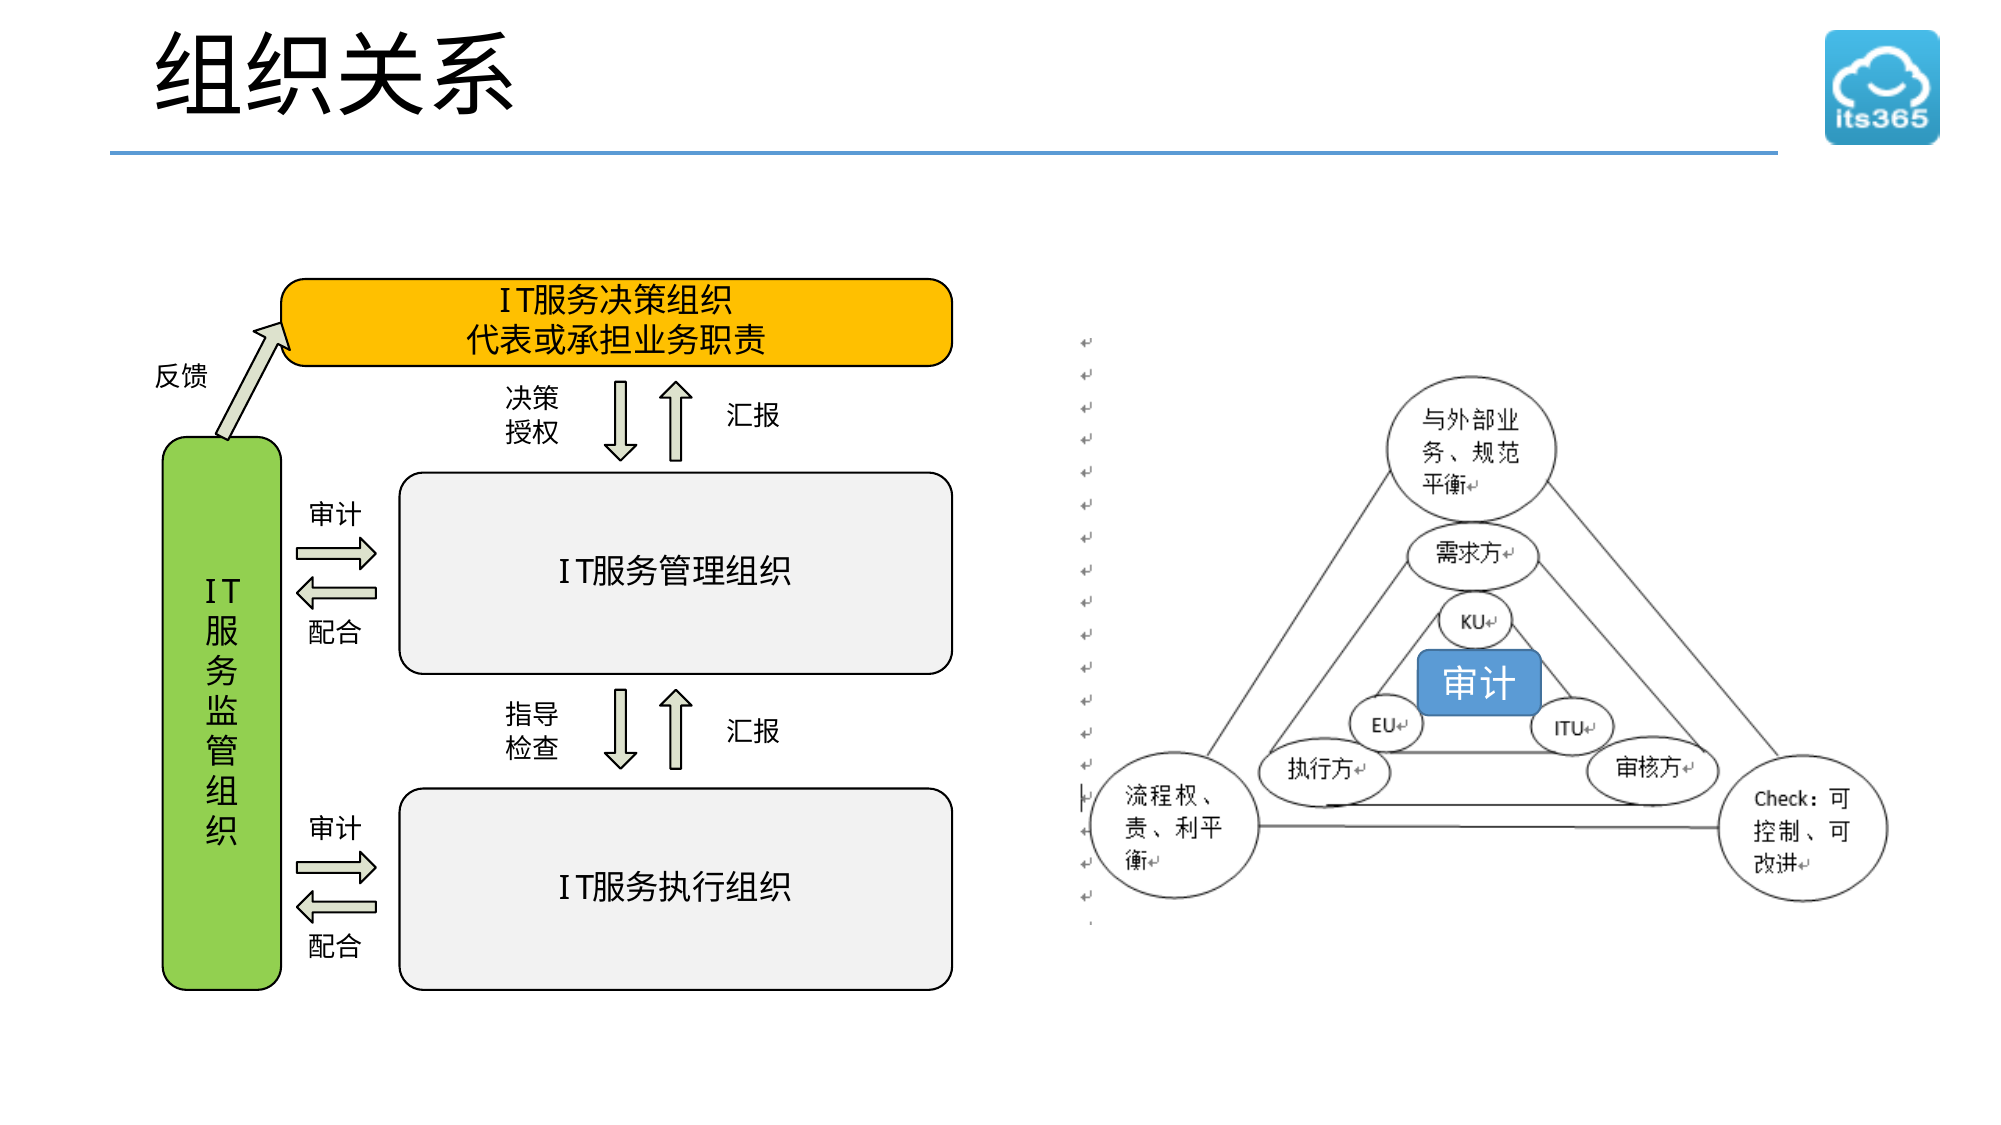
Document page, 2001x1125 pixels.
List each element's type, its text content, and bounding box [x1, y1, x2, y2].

title 组织关系 [137, 15, 1794, 144]
picture [1020, 338, 1950, 925]
picture [1825, 30, 1940, 145]
picture [137, 272, 955, 992]
